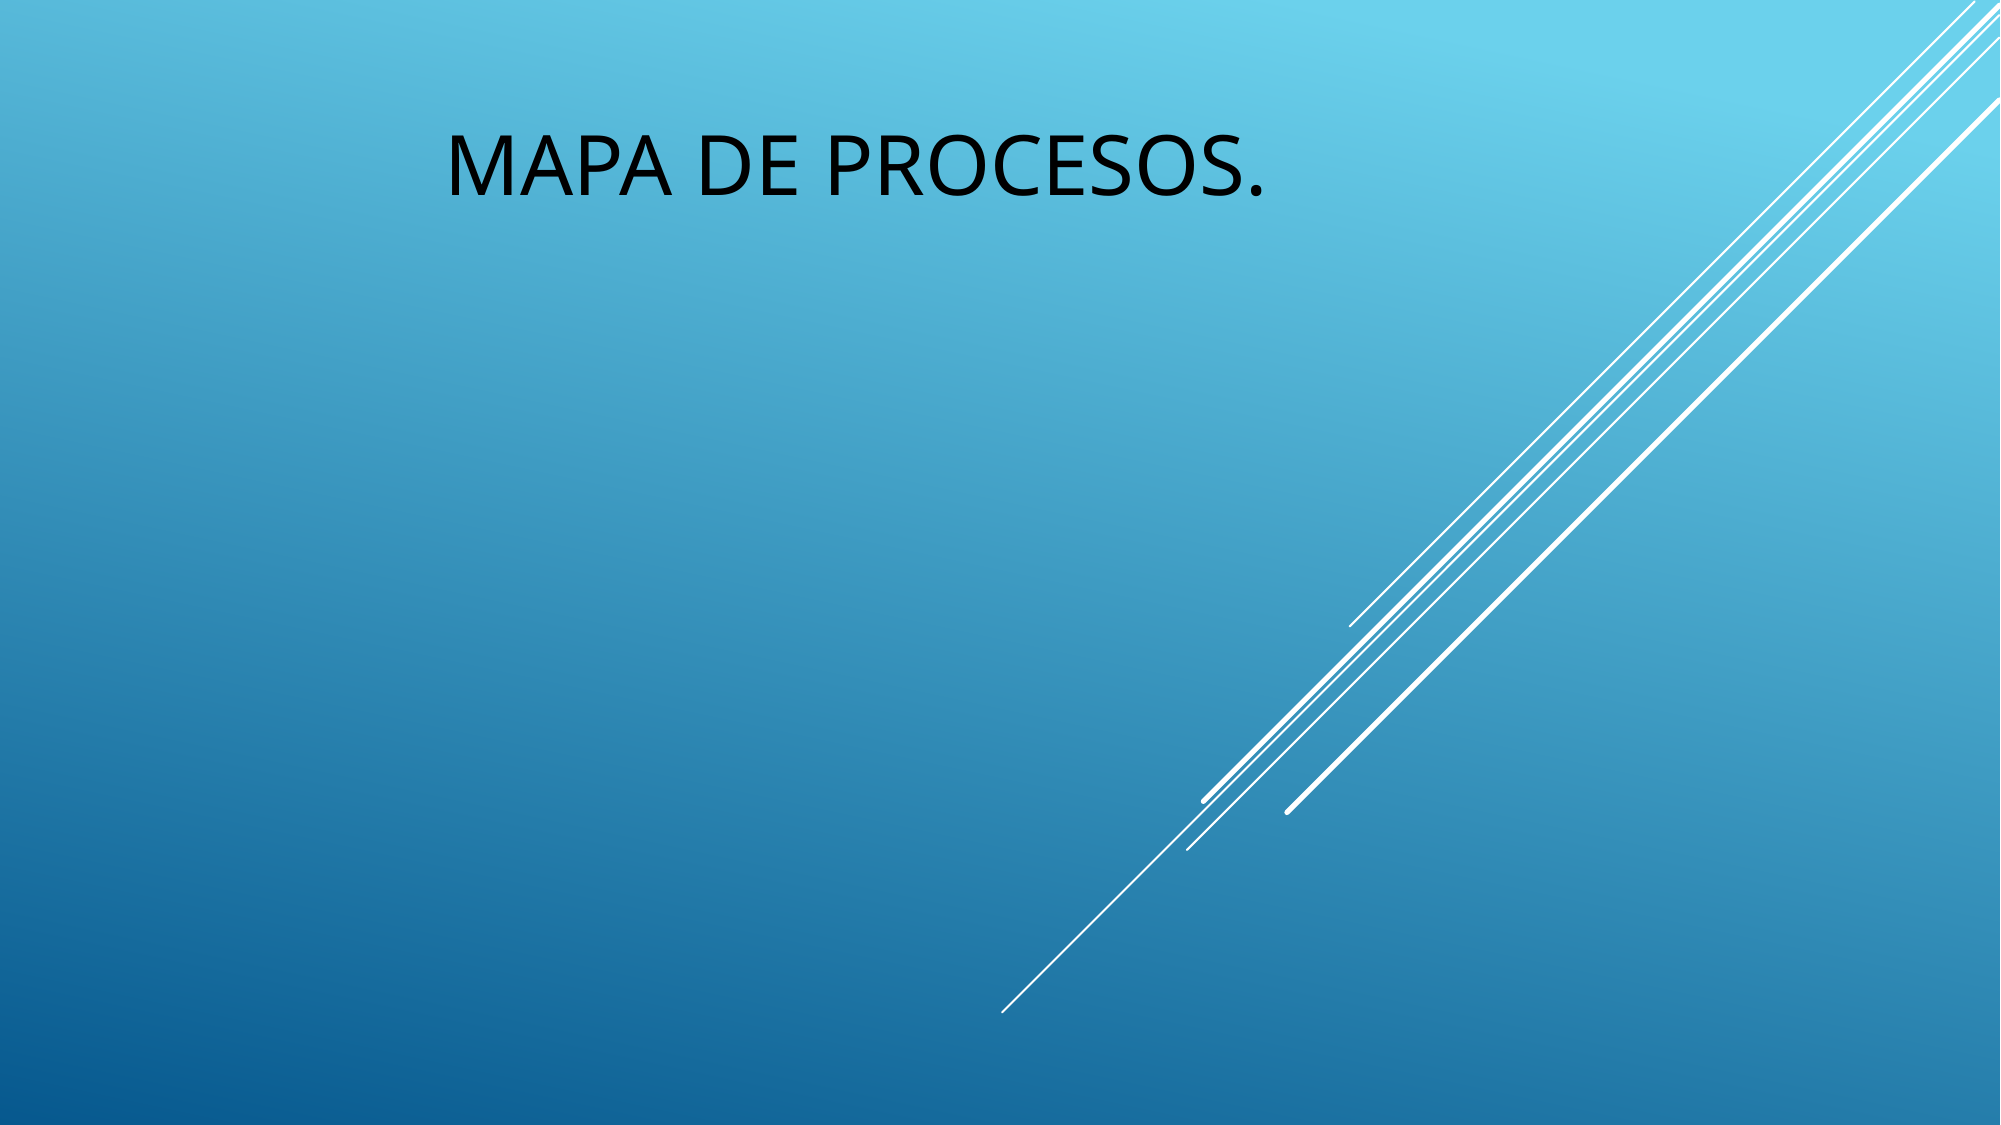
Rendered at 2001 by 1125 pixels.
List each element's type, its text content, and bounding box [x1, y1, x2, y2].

subtitle MAPA DE PROCESOS. [331, 104, 1382, 266]
